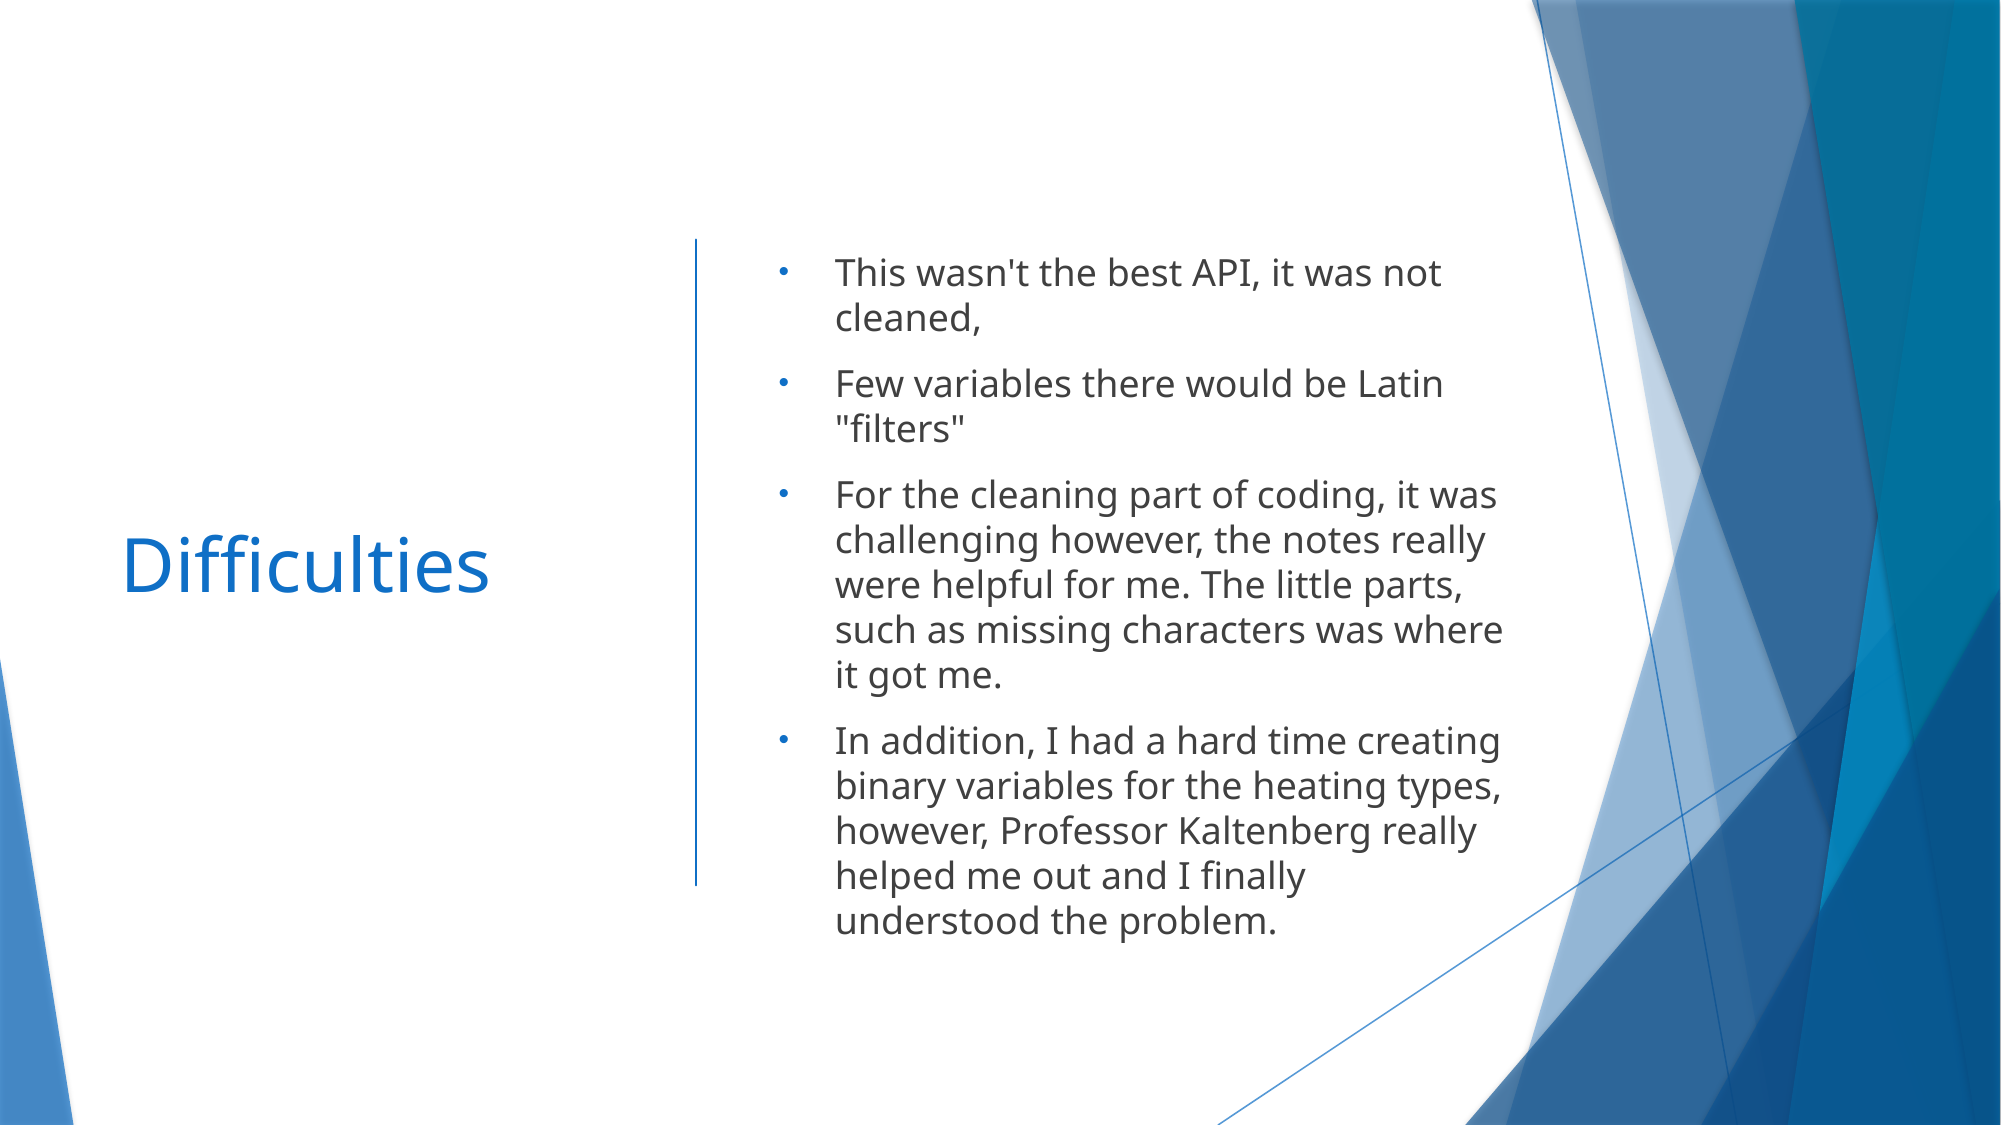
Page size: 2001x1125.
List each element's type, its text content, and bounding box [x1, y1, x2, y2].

list This wasn't the best API, it was not cleaned, Few variables there would be Latin "filters" For the cleaning part of coding, it was challenging however, the notes really were helpful for me. The little parts, such as missing characters was where it got me. In addition, I had a hard time creating binary variables for the heating types, however, Professor Kaltenberg really helped me out and I finally understood the problem. [763, 133, 1522, 991]
title Difficulties [105, 133, 658, 991]
